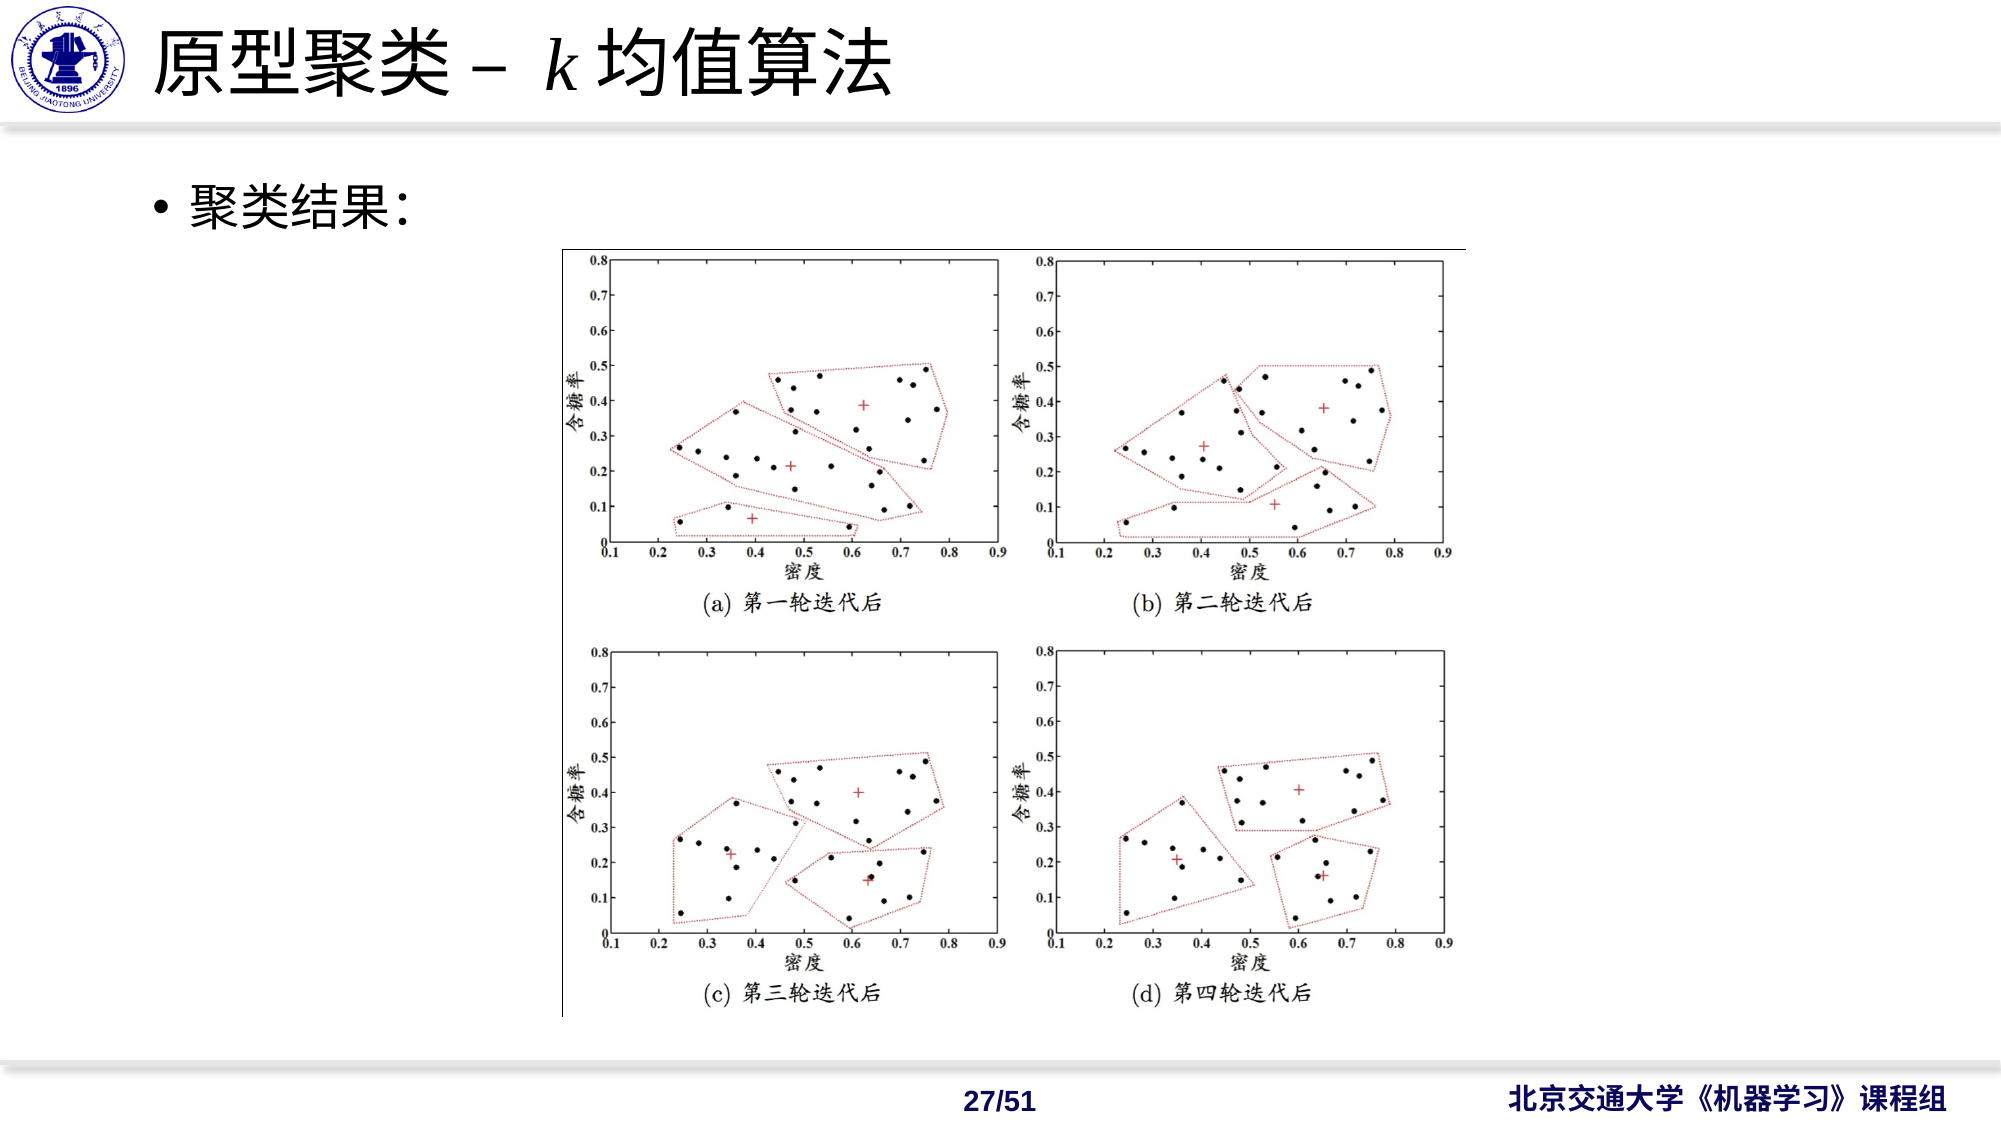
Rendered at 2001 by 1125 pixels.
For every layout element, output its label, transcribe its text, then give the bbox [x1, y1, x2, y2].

picture [562, 249, 1466, 1017]
list 聚类结果： [137, 174, 1551, 972]
picture [11, 6, 125, 113]
title 原型聚类 – k均值算法 [137, 0, 1863, 175]
